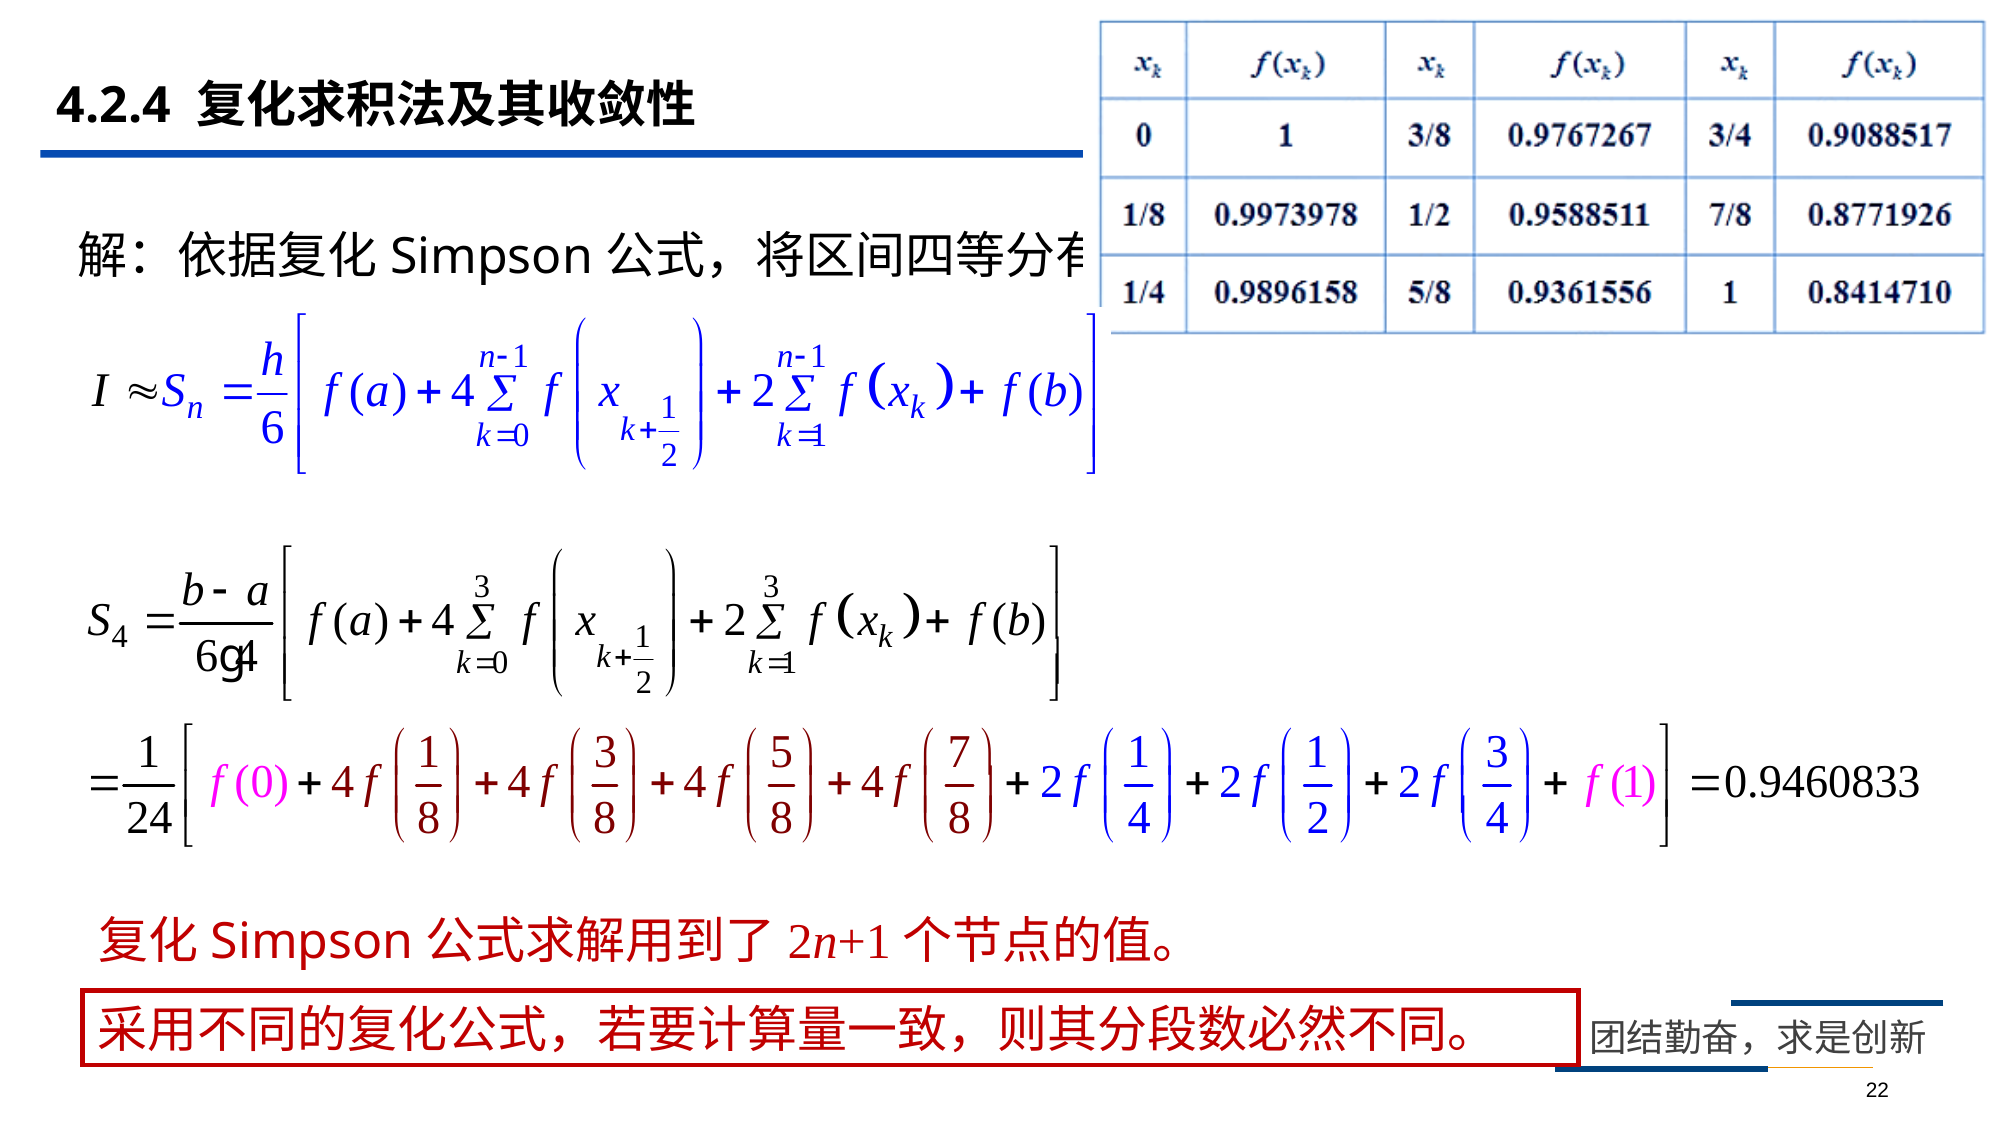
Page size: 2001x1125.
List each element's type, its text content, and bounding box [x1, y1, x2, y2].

text_box 采用不同的复化公式，若要计算量一致，则其分段数必然不同。 [82, 990, 1579, 1066]
text_box 复化Simpson公式求解用到了2n+1个节点的值。 [83, 900, 1218, 976]
picture [1034, 11, 2000, 361]
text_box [82, 538, 1923, 854]
list 解：依据复化Simpson公式，将区间四等分有 [63, 186, 1029, 320]
title 4.2.4 复化求积法及其收敛性 [41, 58, 1029, 146]
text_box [85, 306, 1112, 482]
